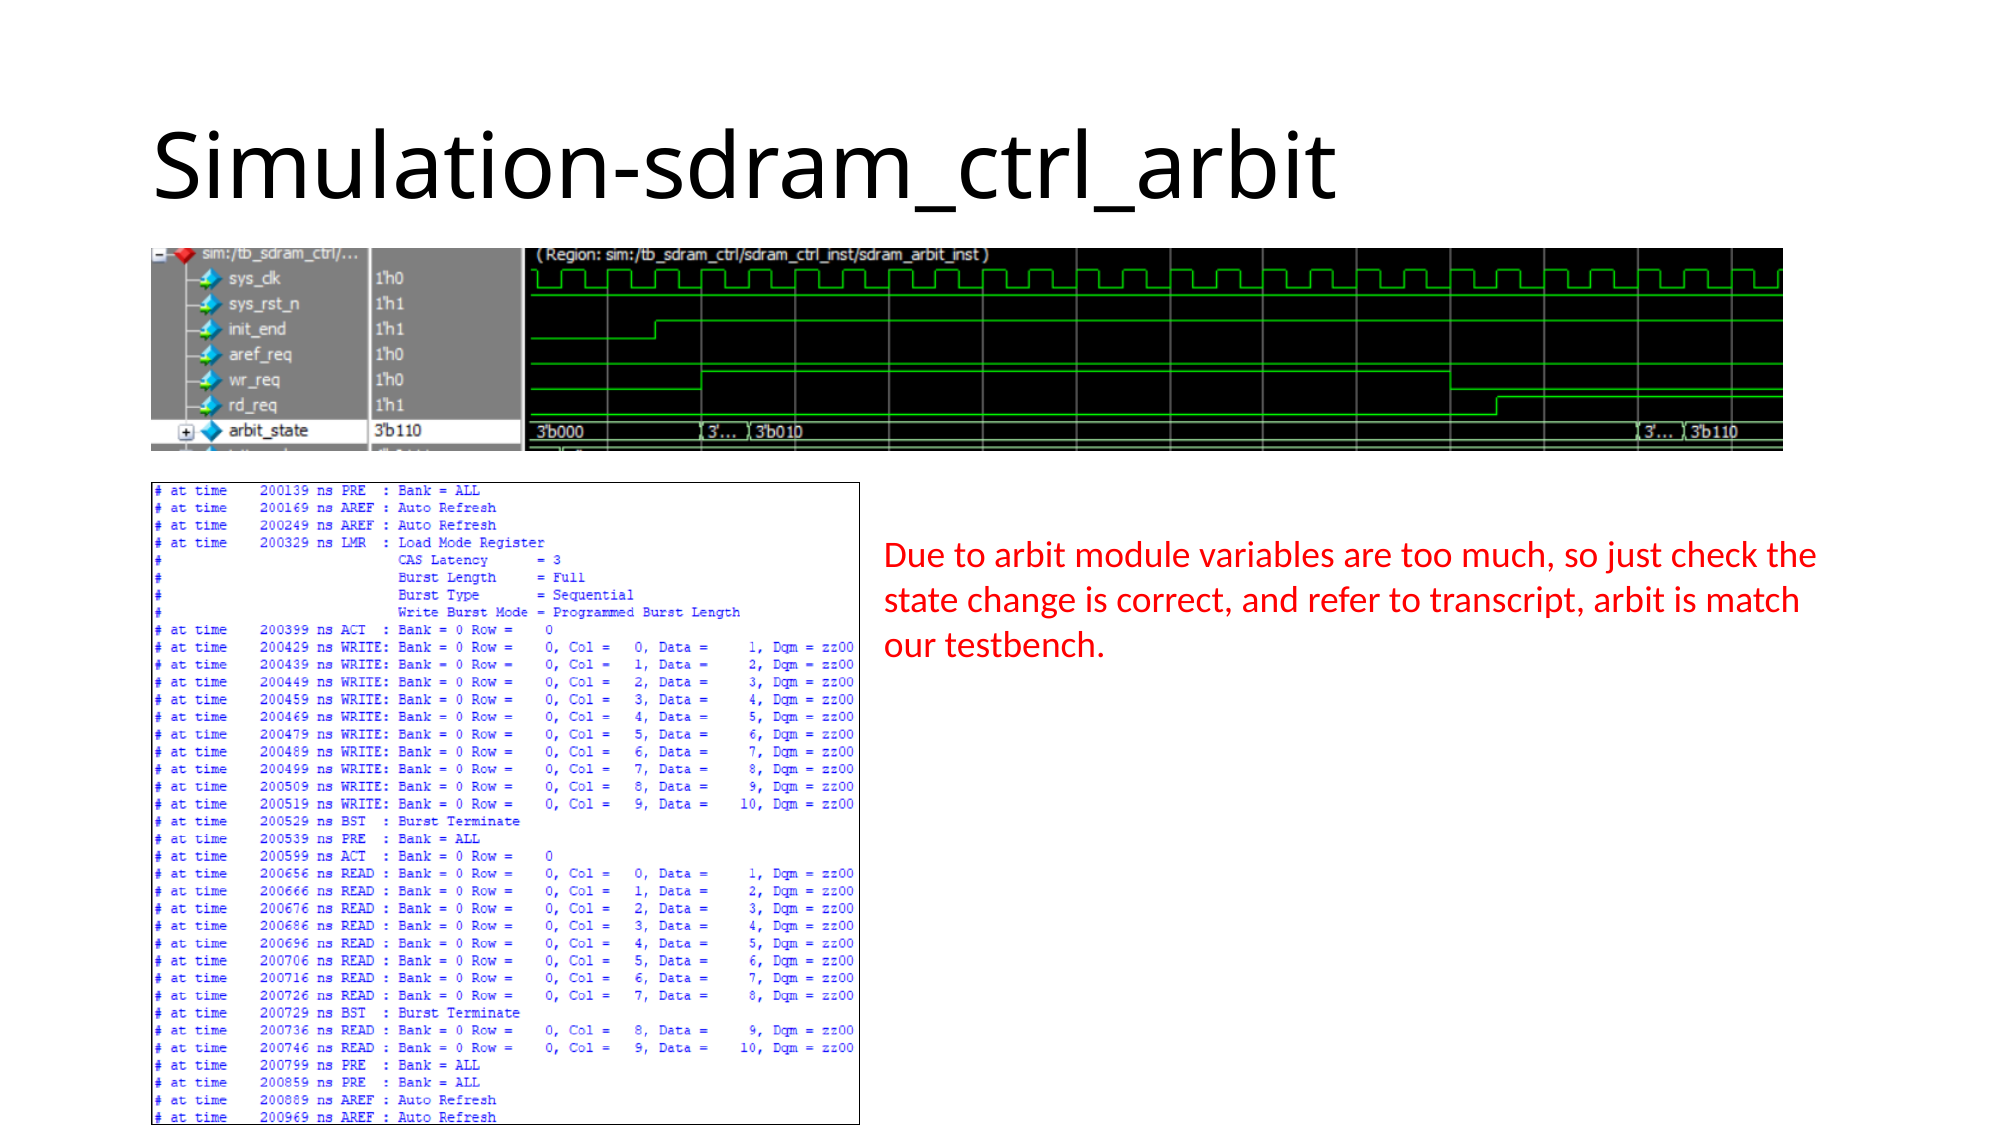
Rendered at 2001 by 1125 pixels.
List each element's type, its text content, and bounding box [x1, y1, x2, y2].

text_box Due to arbit module variables are too much, so just check the state change is correct, and refer to transcript, arbit is match our testbench. [869, 522, 1863, 718]
title Simulation-sdram_ctrl_arbit [137, 59, 1863, 278]
picture [151, 482, 860, 1125]
picture [151, 248, 1783, 451]
